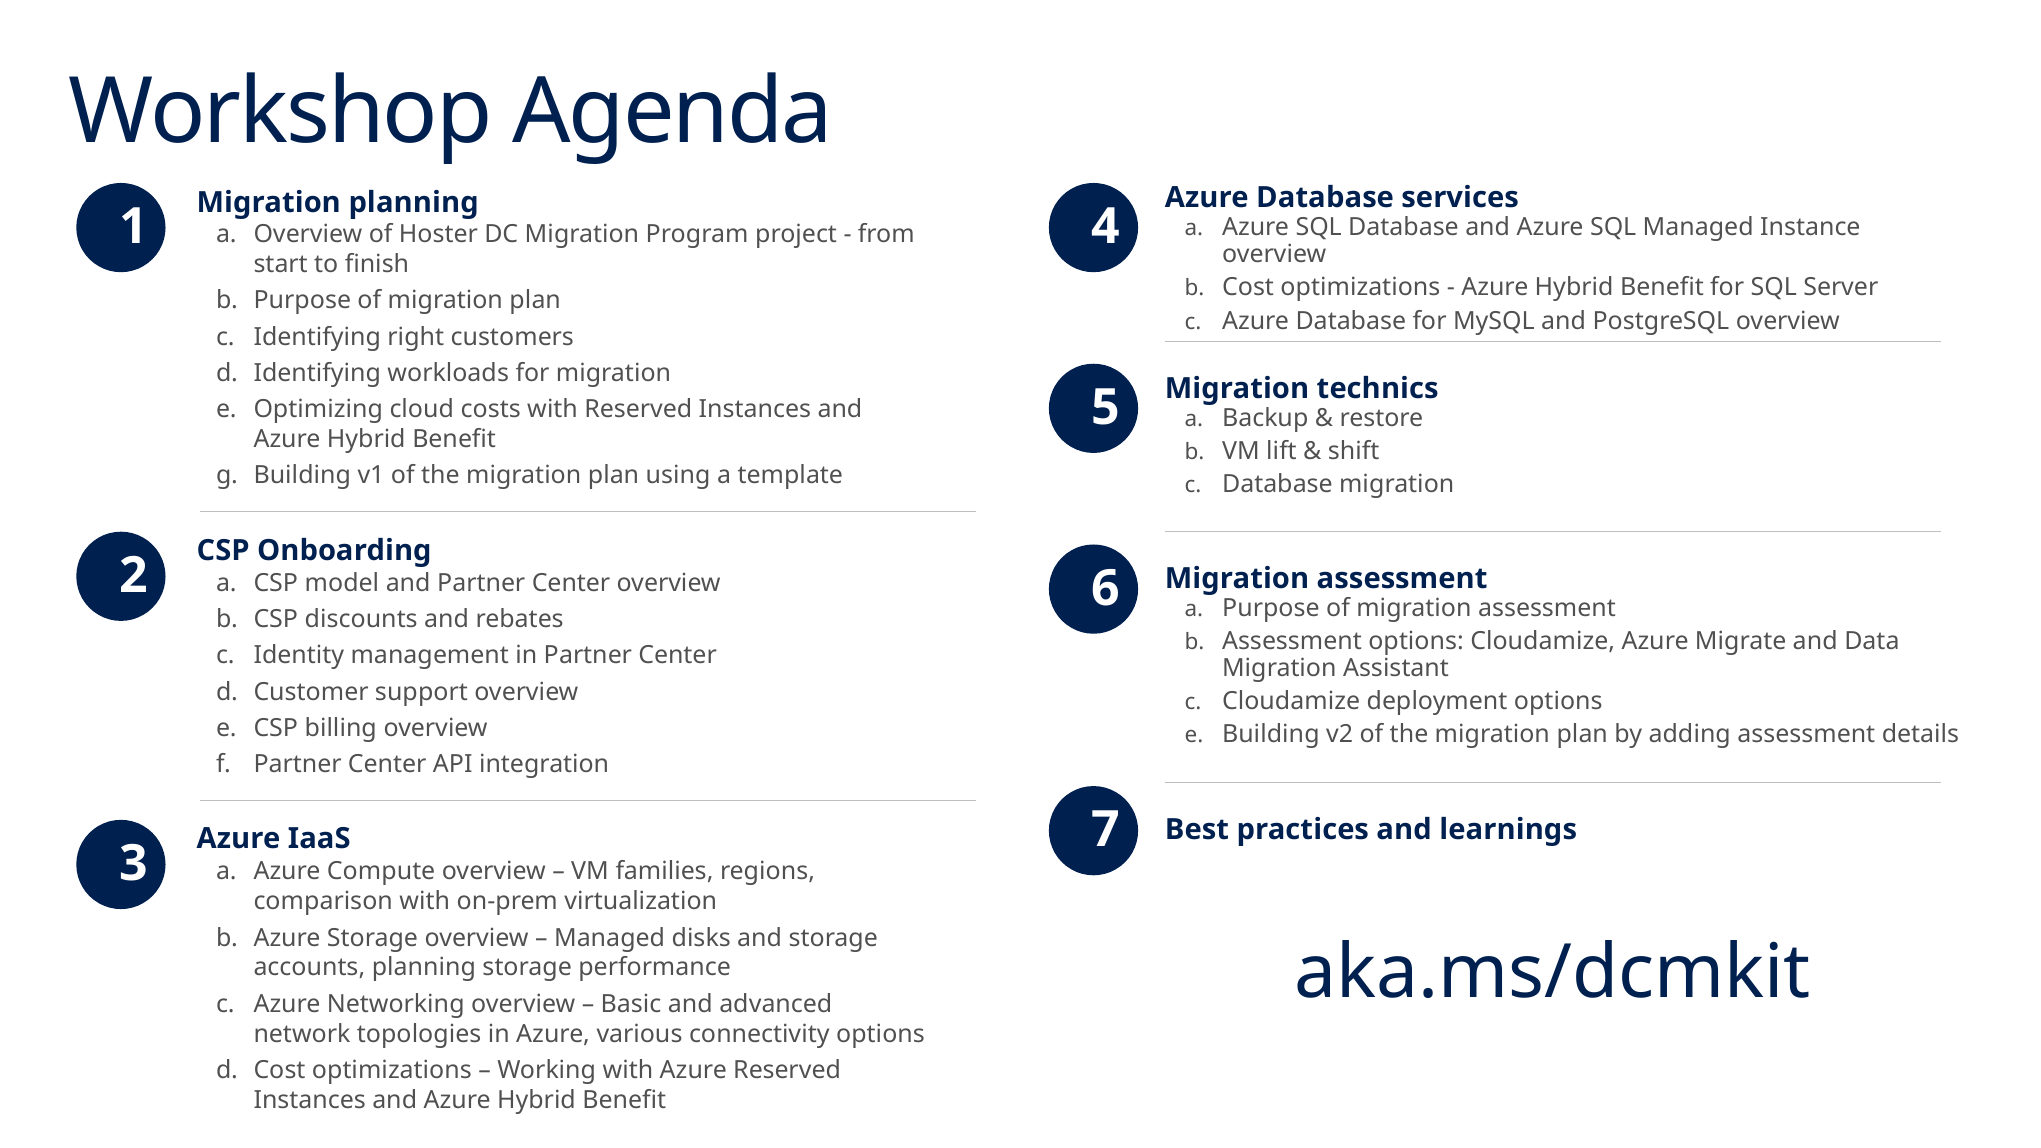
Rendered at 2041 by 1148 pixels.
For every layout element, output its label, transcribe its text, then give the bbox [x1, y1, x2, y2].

text_box 4 [1048, 182, 1139, 273]
text_box 1 [75, 182, 167, 273]
text_box Migration technics Backup & restore VM lift & shift Database migration [1164, 373, 1969, 498]
text_box 6 [1048, 543, 1139, 635]
text_box 2 [75, 530, 167, 622]
text_box Azure Database services Azure SQL Database and Azure SQL Managed Instance overview Cost optimizations - Azure Hybrid Benefit for SQL Server Azure Database for MySQL and PostgreSQL overview [1164, 182, 1969, 335]
text_box Migration assessment Purpose of migration assessment Assessment options: Cloudamize, Azure Migrate and Data Migration Assistant Cloudamize deployment options Building v2 of the migration plan by adding assessment details [1164, 563, 1969, 749]
text_box CSP Onboarding CSP model and Partner Center overview CSP discounts and rebates Identity management in Partner Center Customer support overview CSP billing overview Partner Center API integration [196, 531, 929, 781]
text_box 5 [1048, 362, 1139, 454]
text_box aka.ms/dcmkit [1264, 909, 1842, 1038]
title Workshop Agenda [45, 48, 1996, 183]
text_box Azure IaaS Azure Compute overview – VM families, regions, comparison with on-prem virtualization Azure Storage overview – Managed disks and storage accounts, planning storage performance Azure Networking overview – Basic and advanced network topologies in Azure, various connectivity options Cost optimizations – Working with Azure Reserved Instances and Azure Hybrid Benefit [196, 819, 929, 1116]
text_box 7 [1048, 785, 1139, 877]
text_box 3 [75, 819, 167, 910]
text_box Migration planning Overview of Hoster DC Migration Program project - from start to finish Purpose of migration plan Identifying right customers Identifying workloads for migration Optimizing cloud costs with Reserved Instances and Azure Hybrid Benefit Building v1 of the migration plan using a template [196, 182, 929, 493]
text_box Best practices and learnings [1164, 814, 1969, 846]
